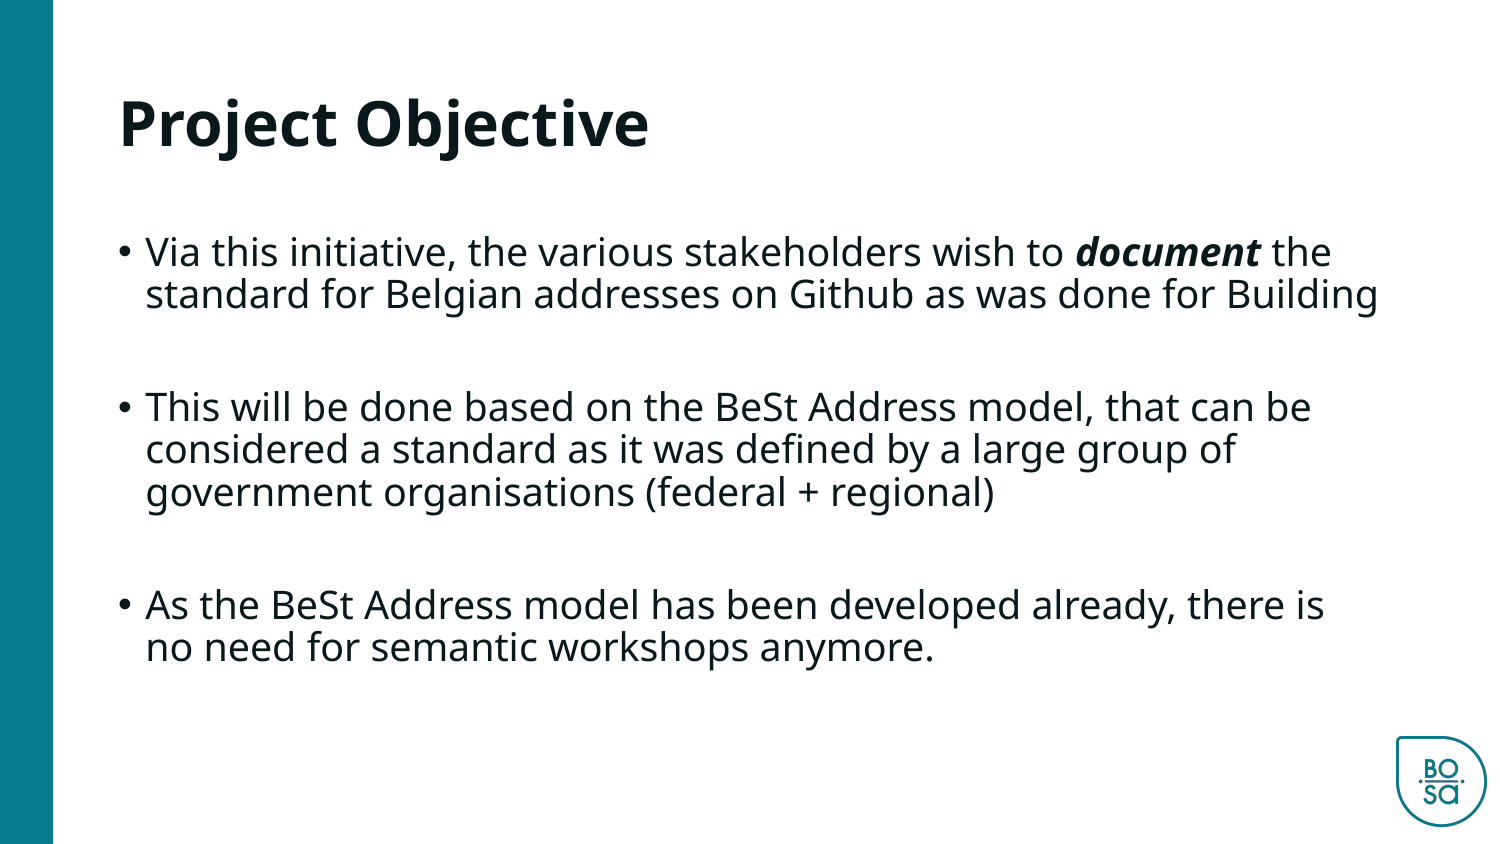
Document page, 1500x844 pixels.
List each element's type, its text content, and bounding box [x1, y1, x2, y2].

title Project Objective [103, 44, 1397, 208]
picture [1396, 736, 1487, 827]
list Via this initiative, the various stakeholders wish to document the standard for Belgian addresses on Github as was done for Building This will be done based on the BeSt Address model, that can be considered a standard as it was defined by a large group of government organisations (federal + regional) As the BeSt Address model has been developed already, there is no need for semantic workshops anymore. [103, 224, 1397, 711]
